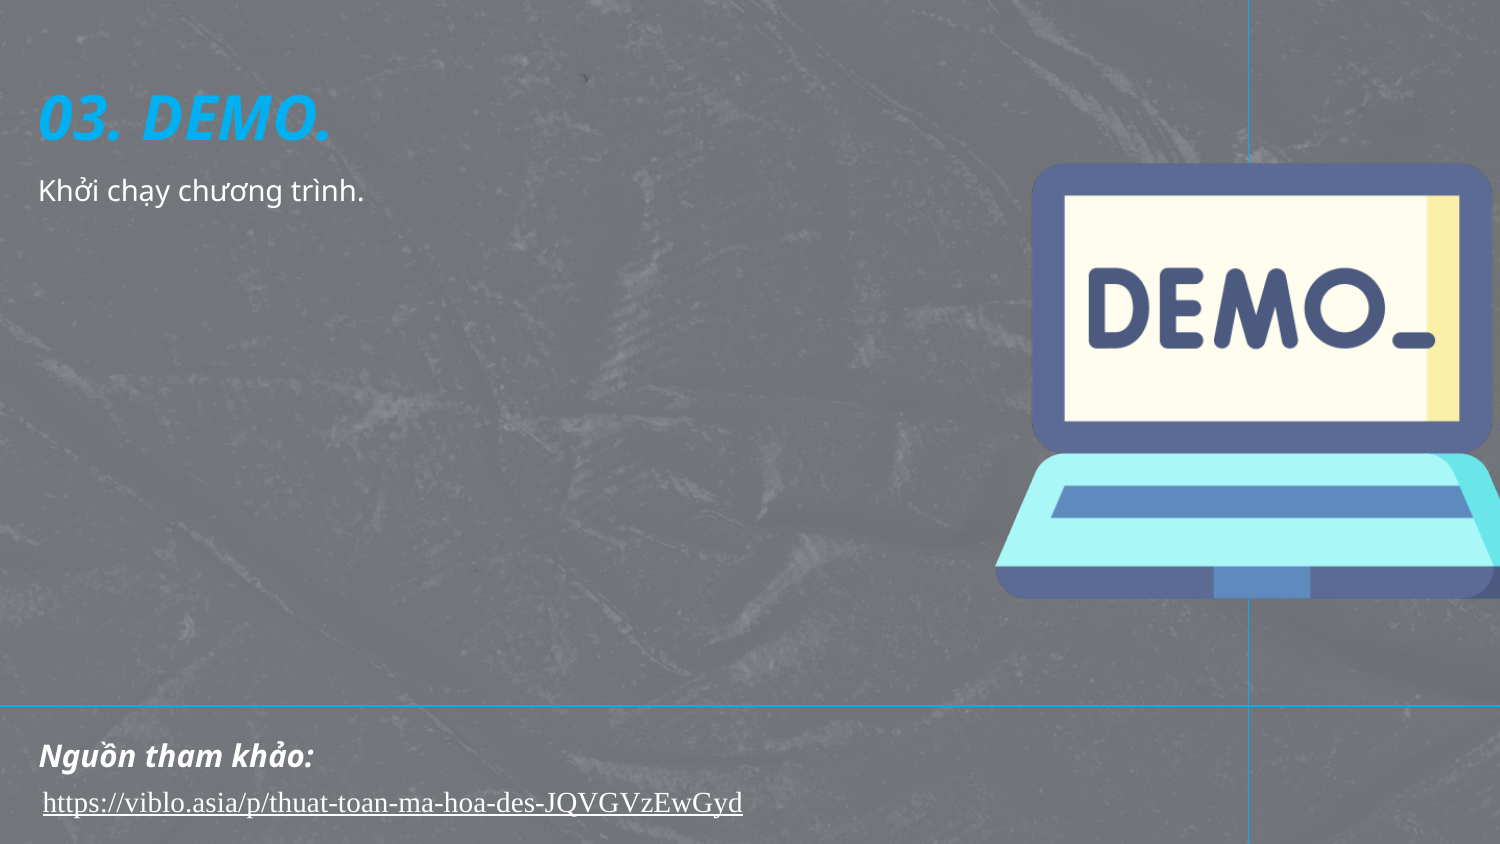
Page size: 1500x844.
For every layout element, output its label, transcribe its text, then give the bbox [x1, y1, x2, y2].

picture [1250, 708, 1500, 844]
picture [0, 708, 1247, 844]
list Khởi chạy chương trình. [0, 156, 410, 238]
title 03. DEMO. [23, 63, 654, 166]
picture [0, 0, 1500, 704]
text_box https://viblo.asia/p/thuat-toan-ma-hoa-des-JQVGVzEwGyd [27, 740, 1022, 844]
text_box Nguồn tham khảo: [23, 728, 386, 781]
